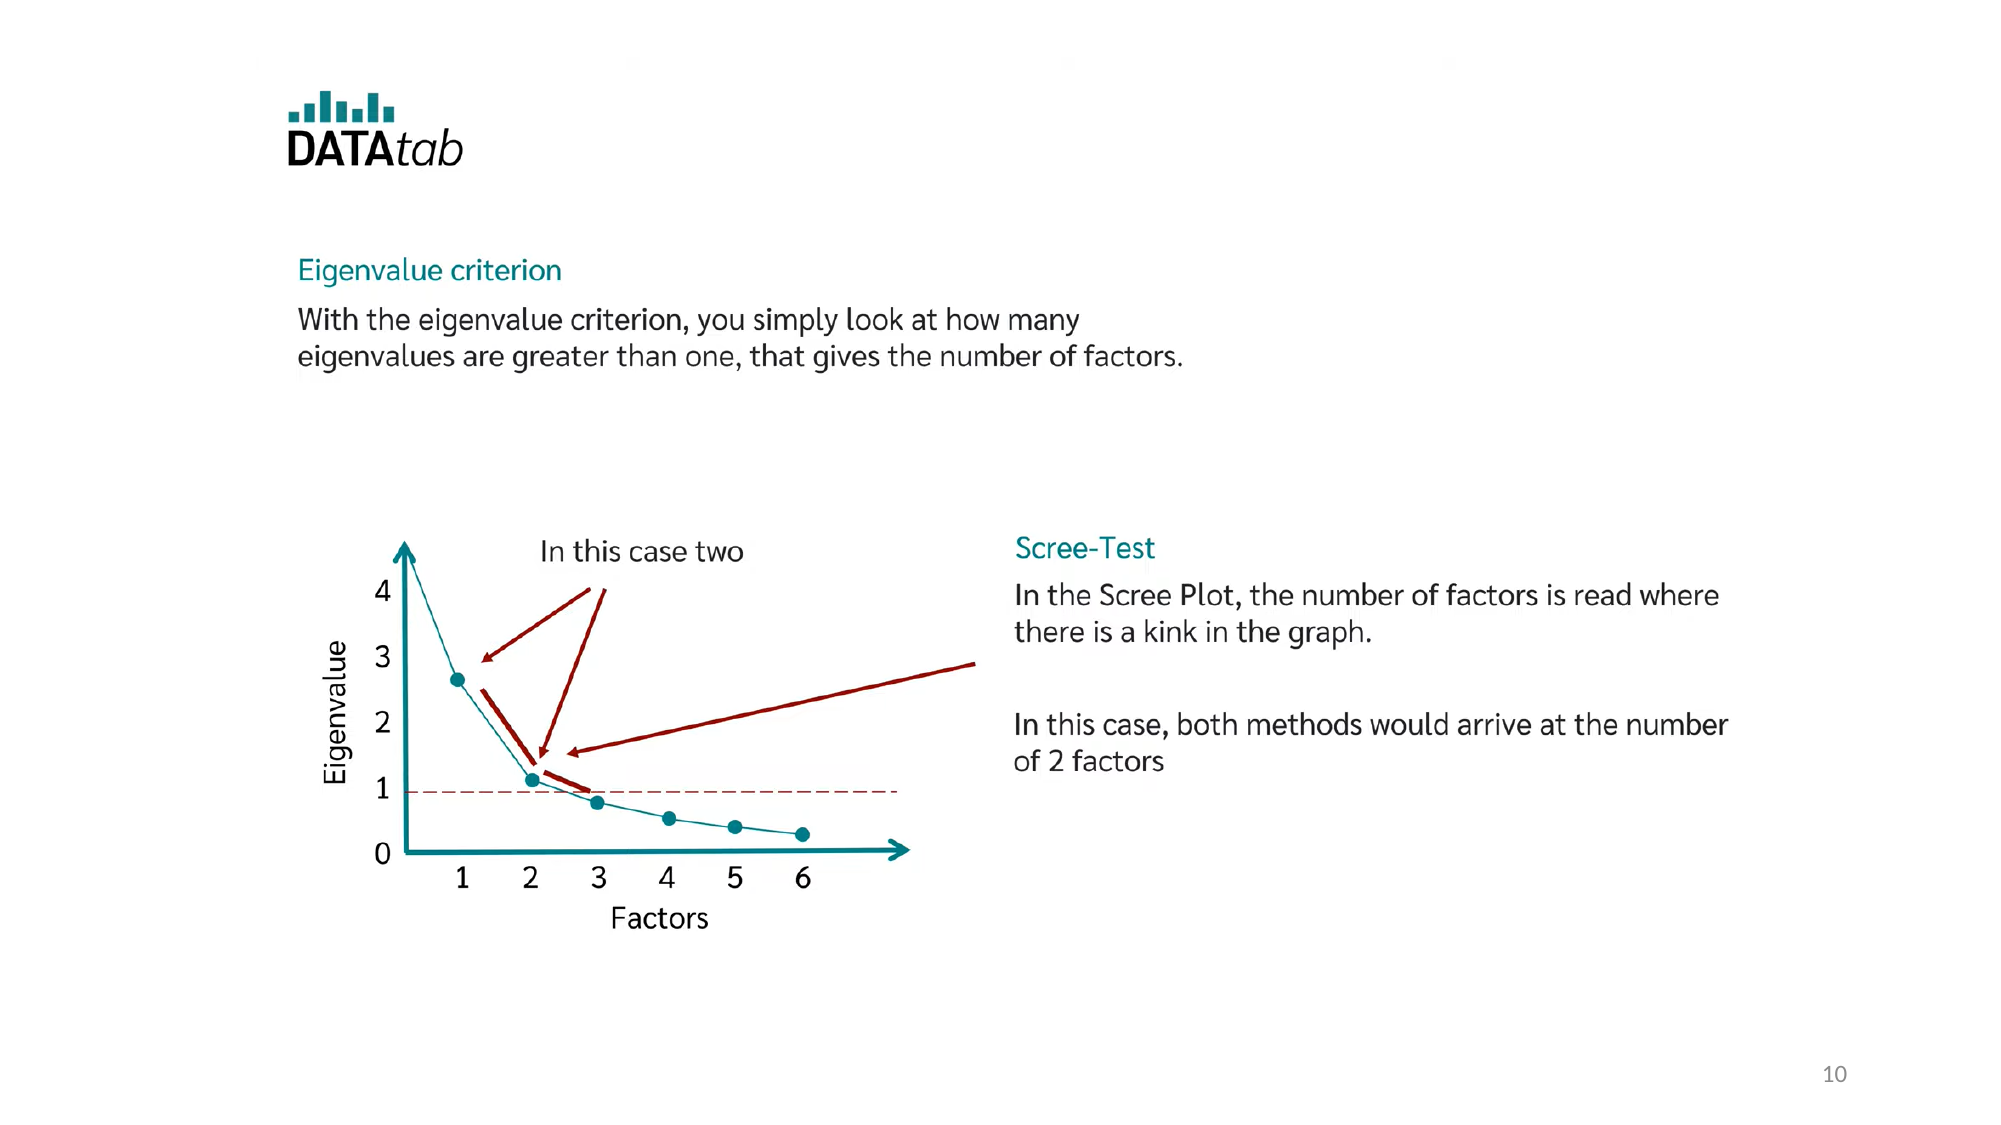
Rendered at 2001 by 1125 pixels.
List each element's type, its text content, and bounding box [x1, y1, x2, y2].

picture [255, 57, 1877, 975]
slide_number 10 [1412, 1042, 1863, 1103]
